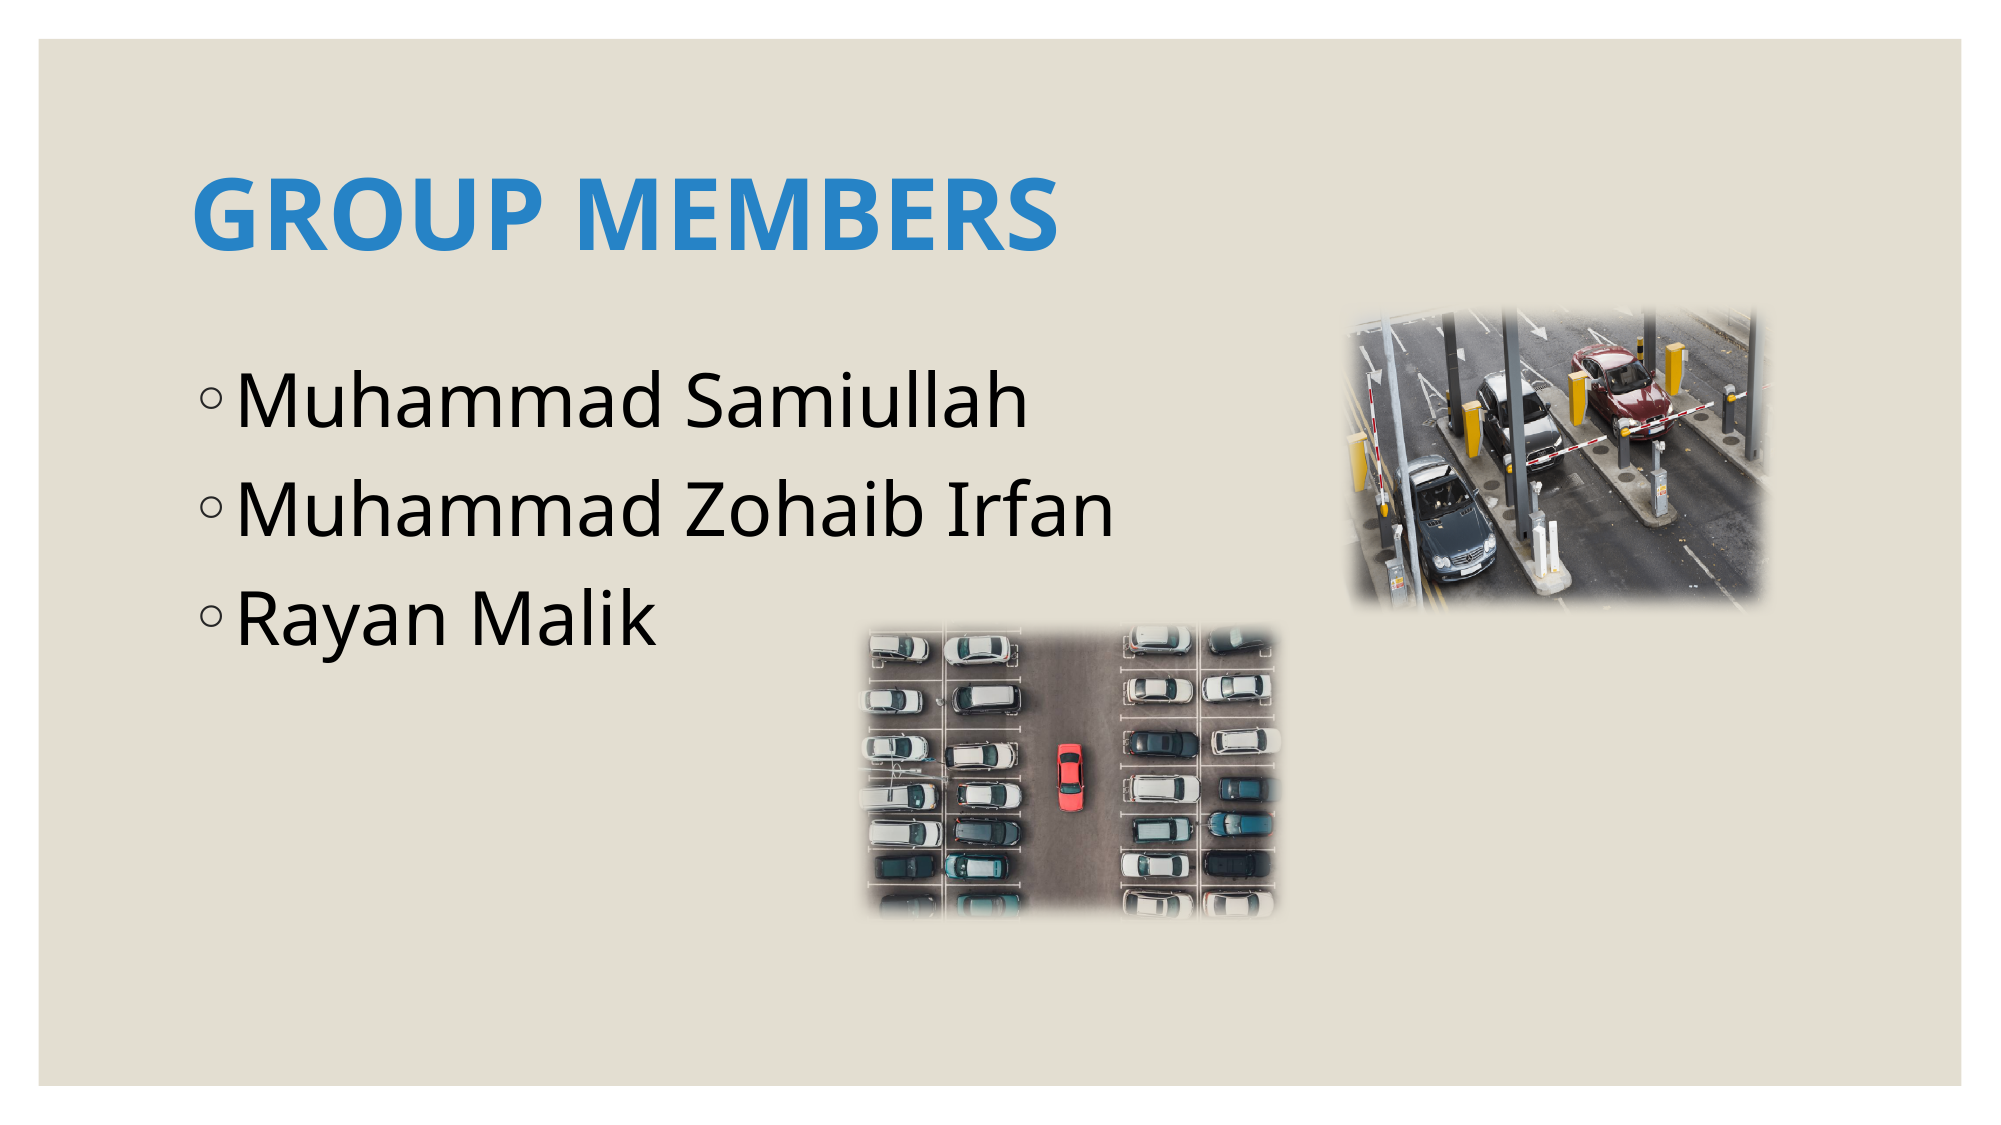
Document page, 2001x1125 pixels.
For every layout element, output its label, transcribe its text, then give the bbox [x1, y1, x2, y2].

picture [1338, 301, 1778, 618]
title GROUP MEMBERS [174, 105, 1825, 331]
picture [851, 617, 1291, 926]
list Muhammad Samiullah Muhammad Zohaib Irfan Rayan Malik [174, 345, 1825, 990]
